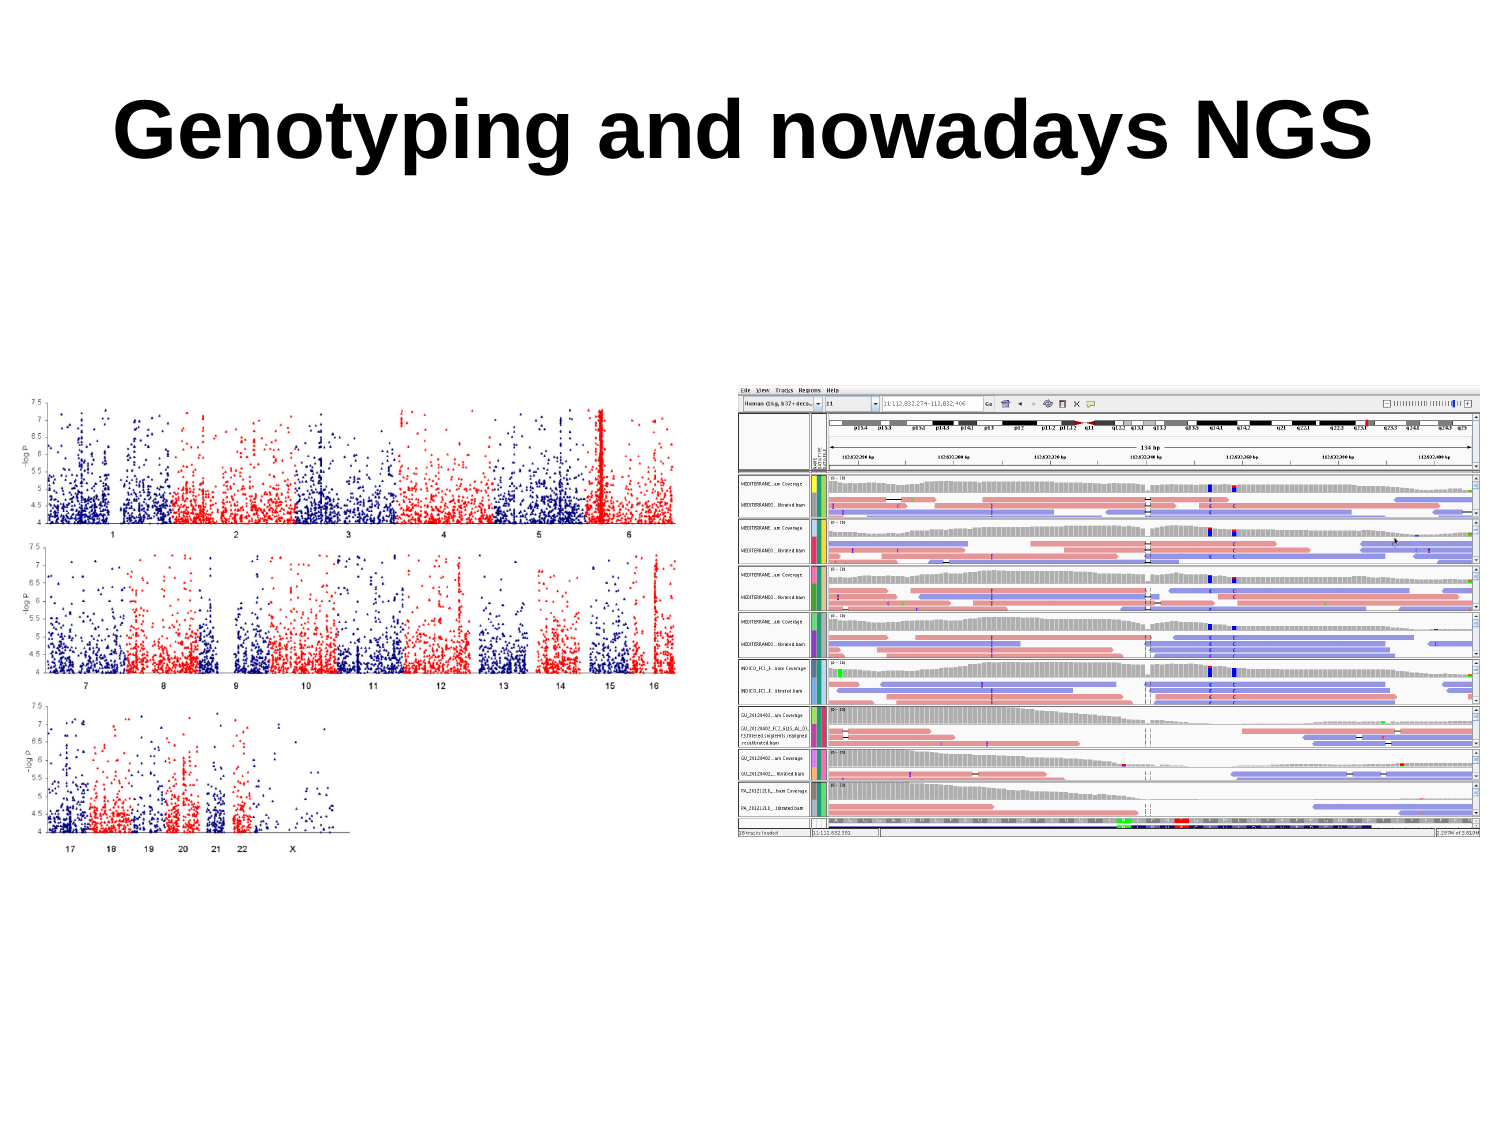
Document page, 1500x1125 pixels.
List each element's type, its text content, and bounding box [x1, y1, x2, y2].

title Genotyping and nowadays NGS [41, 30, 1447, 219]
picture [17, 385, 686, 857]
picture [737, 385, 1480, 837]
